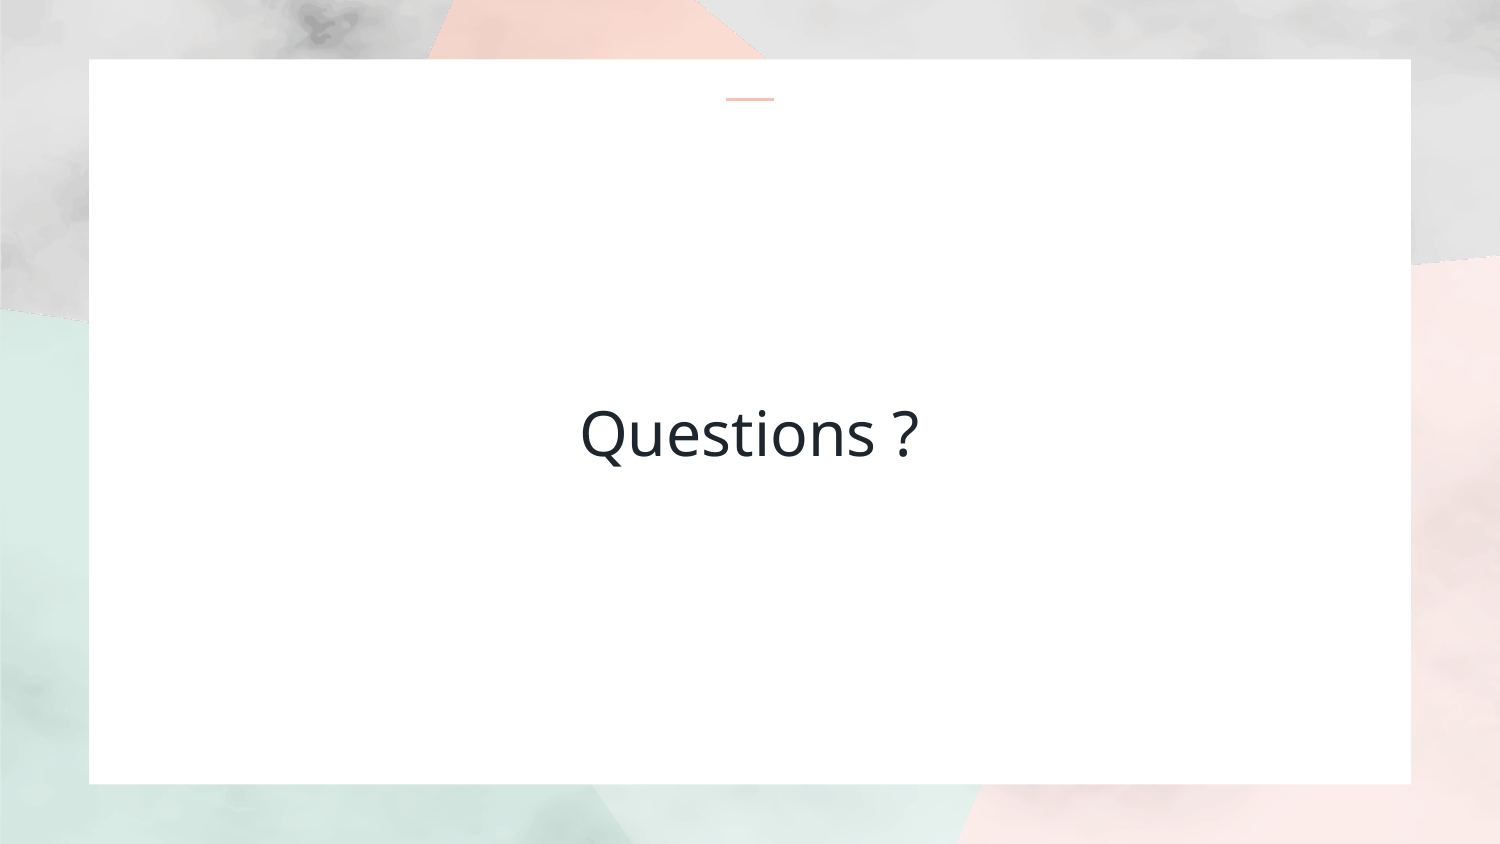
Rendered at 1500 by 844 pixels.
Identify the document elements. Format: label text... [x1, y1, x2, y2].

picture [0, 0, 1500, 844]
title Questions ? [323, 378, 1177, 466]
